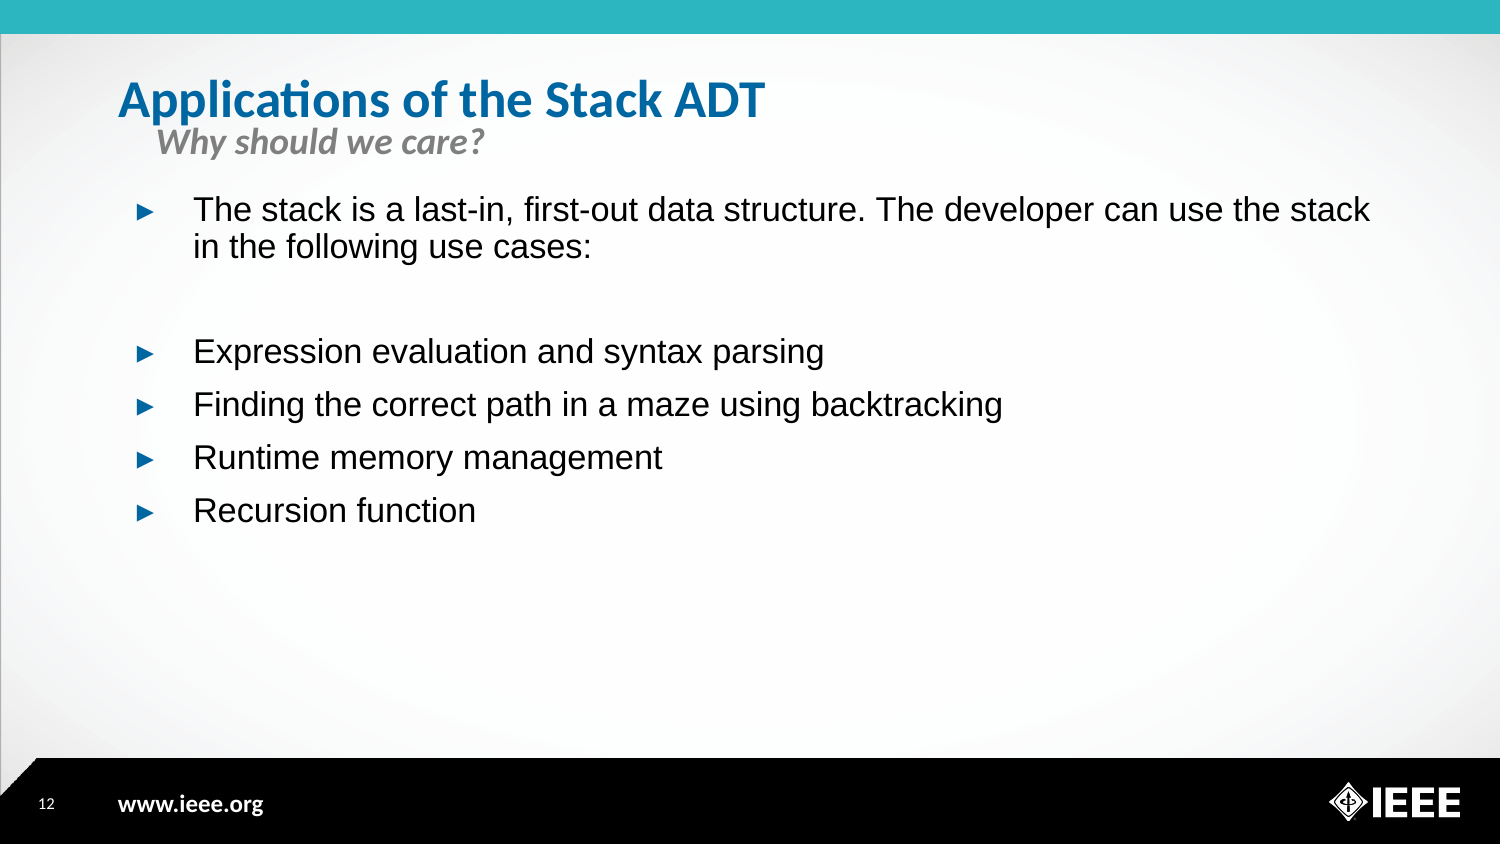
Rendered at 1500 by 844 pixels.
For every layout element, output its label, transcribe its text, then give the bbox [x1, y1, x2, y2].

slide_number 12 [22, 775, 93, 830]
picture [0, 34, 1500, 844]
title Applications of the Stack ADT [103, 68, 1397, 114]
list The stack is a last-in, first-out data structure. The developer can use the stack in the following use cases: Expression evaluation and syntax parsing Finding the correct path in a maze using backtracking Runtime memory management Recursion function [103, 184, 1397, 762]
list Why should we care? [103, 114, 1397, 159]
